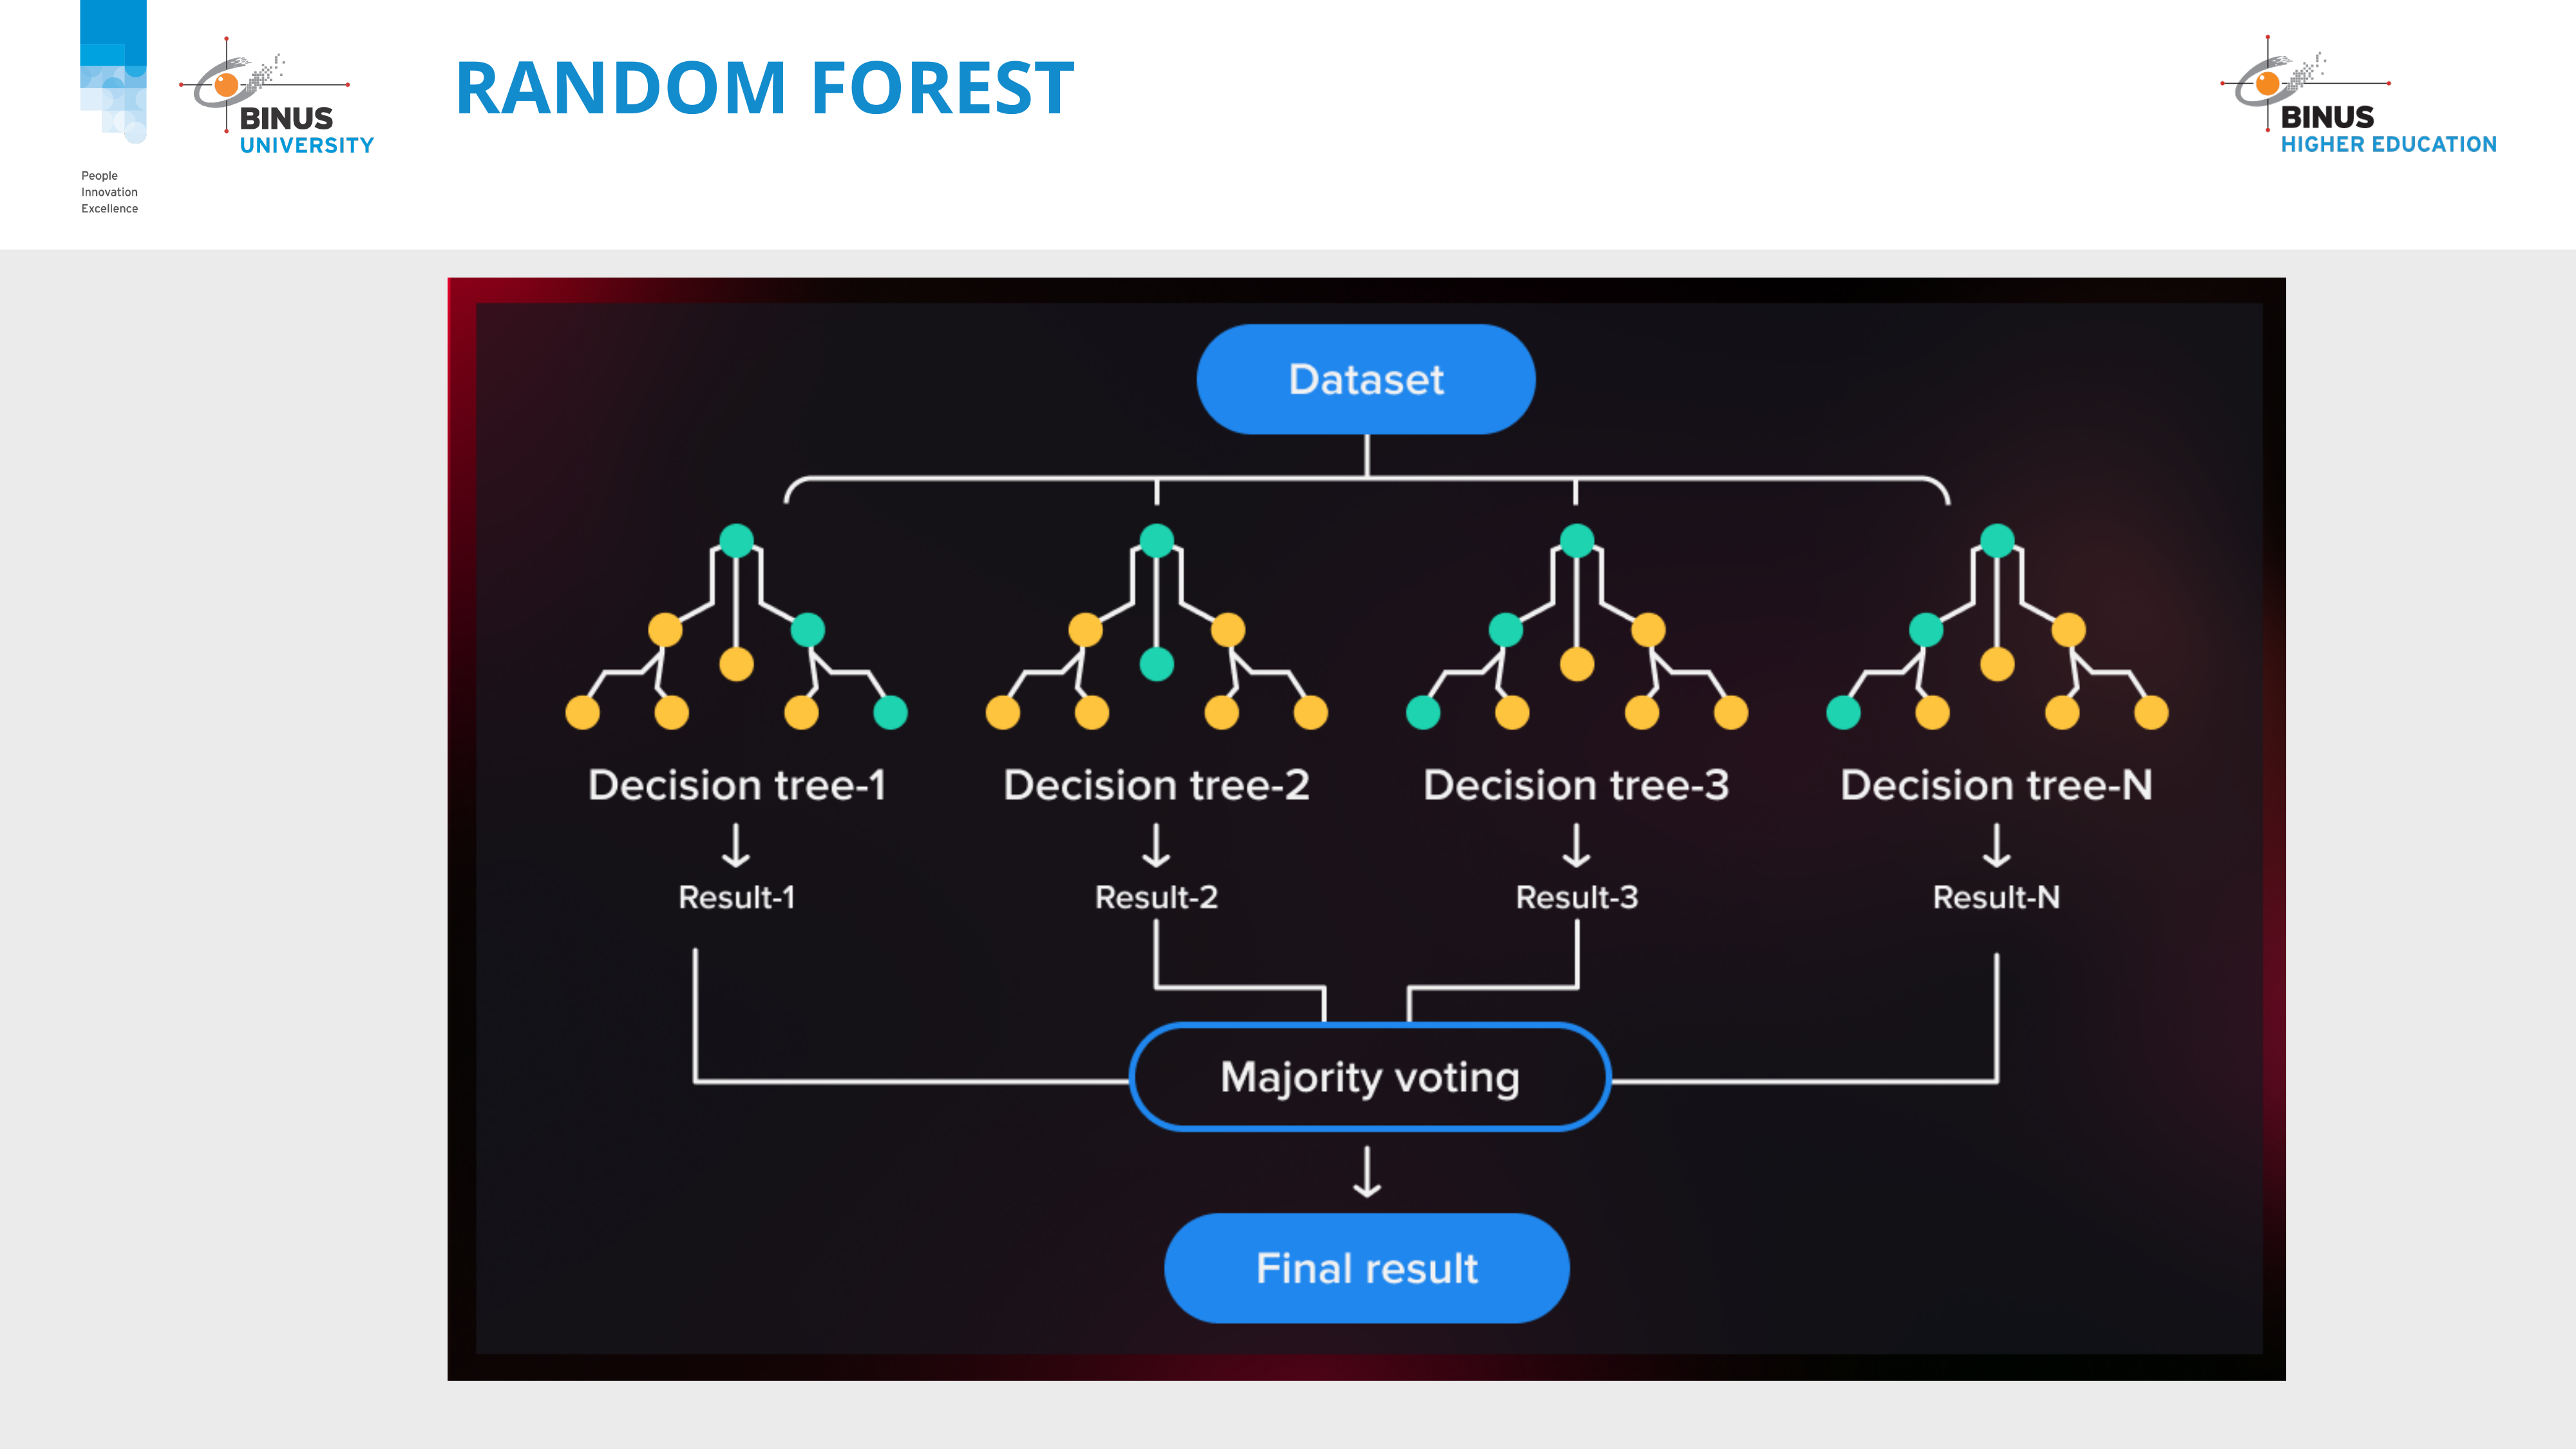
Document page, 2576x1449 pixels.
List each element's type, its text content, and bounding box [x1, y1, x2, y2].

picture [80, 66, 147, 144]
picture [448, 277, 2286, 1381]
picture [174, 25, 374, 161]
title Random Forest [448, 52, 2003, 108]
picture [2199, 0, 2496, 156]
picture [81, 146, 146, 213]
